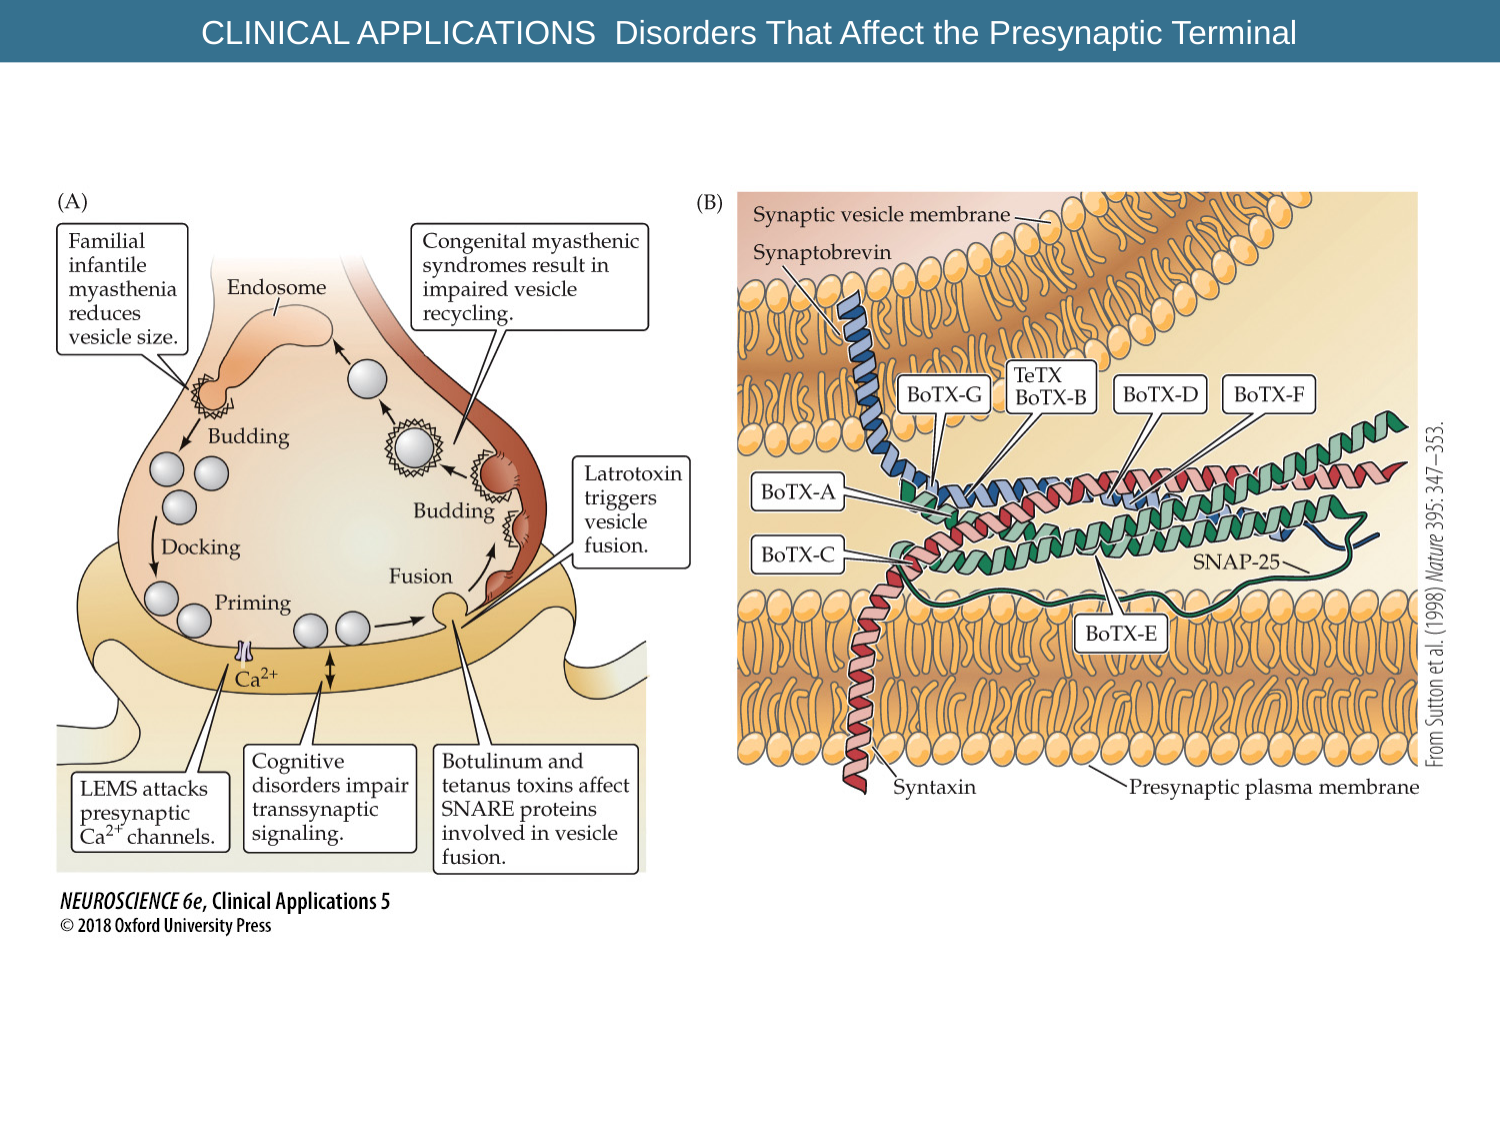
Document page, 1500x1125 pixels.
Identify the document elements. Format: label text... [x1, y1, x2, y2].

title CLINICAL APPLICATIONS Disorders That Affect the Presynaptic Terminal [0, 0, 1500, 63]
picture [49, 185, 1451, 940]
